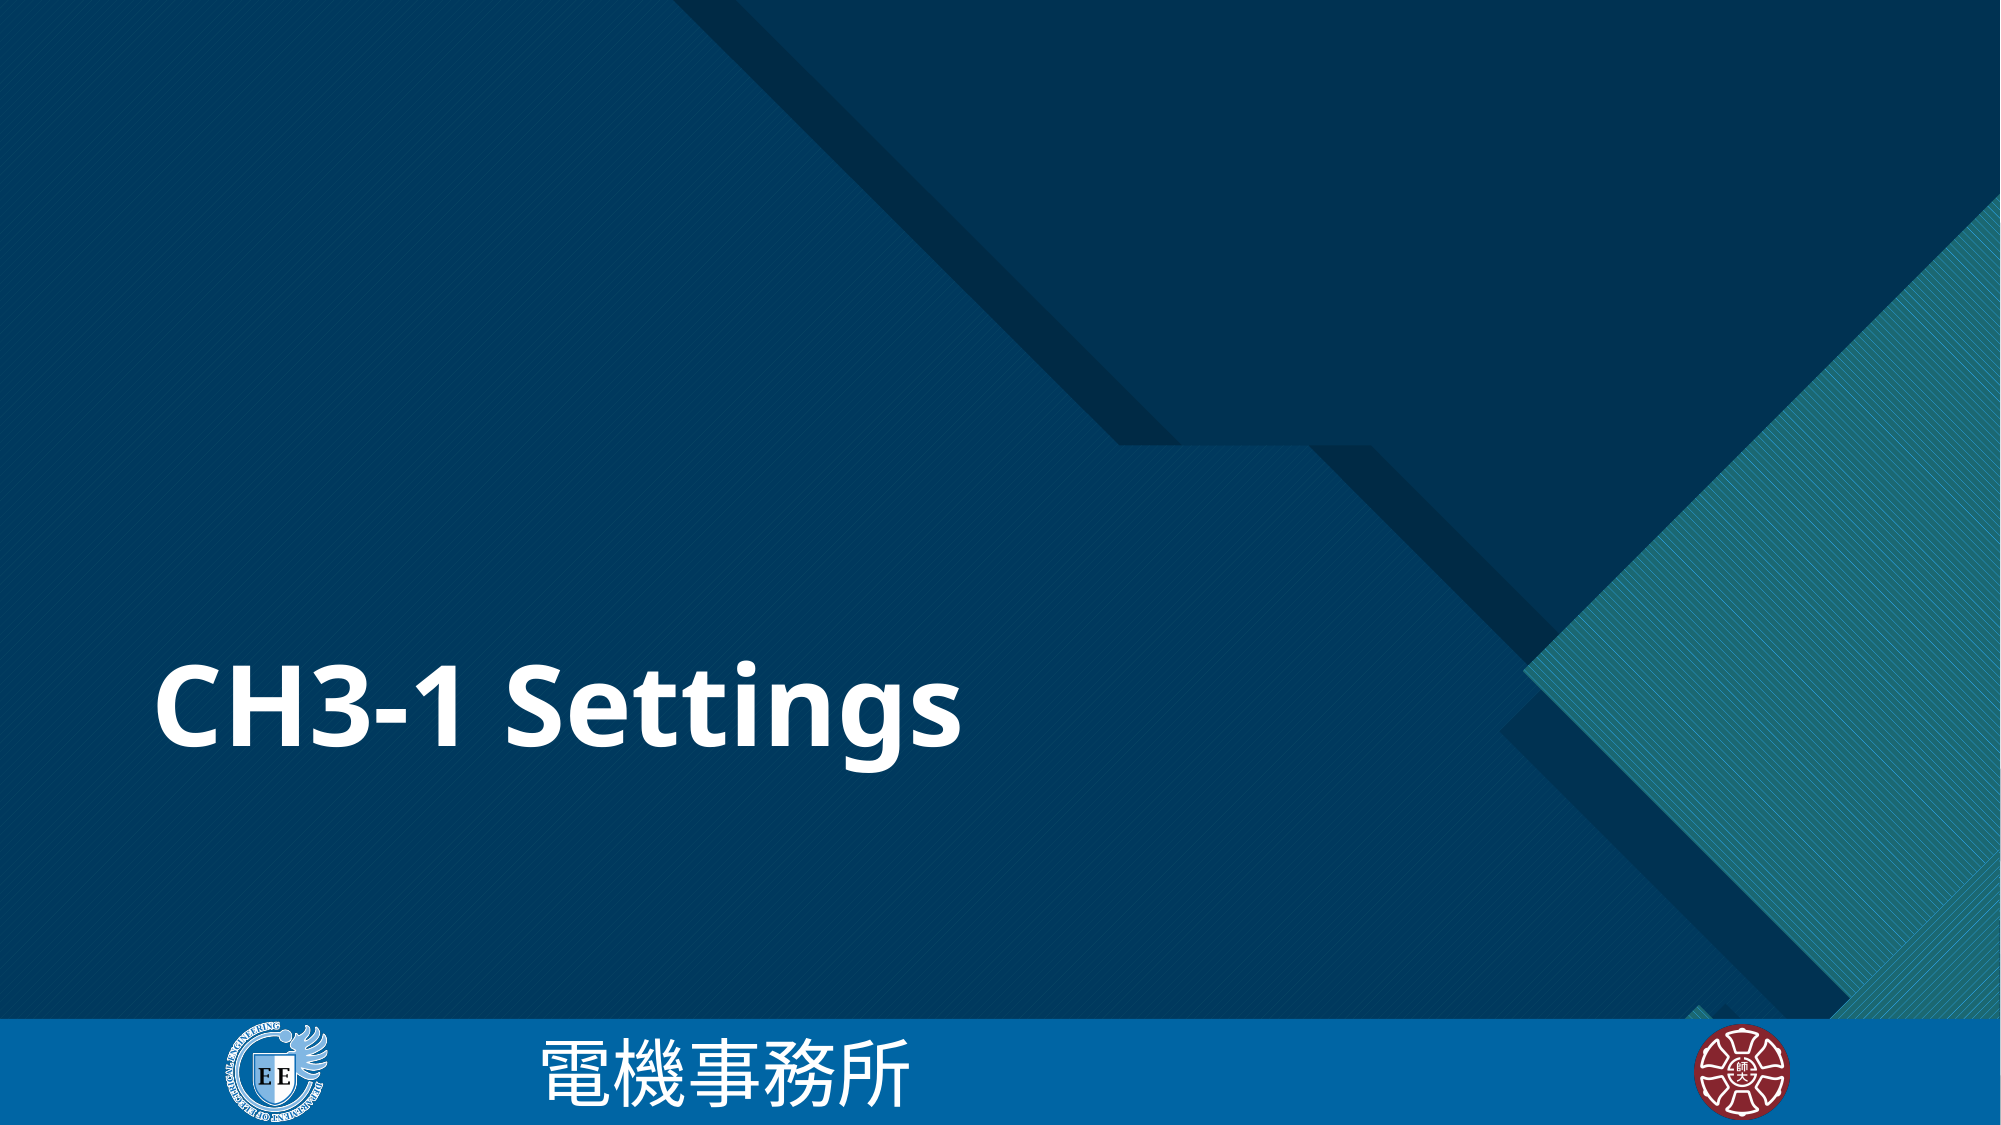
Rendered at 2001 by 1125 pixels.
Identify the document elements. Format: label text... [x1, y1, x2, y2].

title CH3-1 Settings [136, 637, 1413, 779]
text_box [1523, 522, 2001, 1015]
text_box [0, 1015, 2000, 1125]
